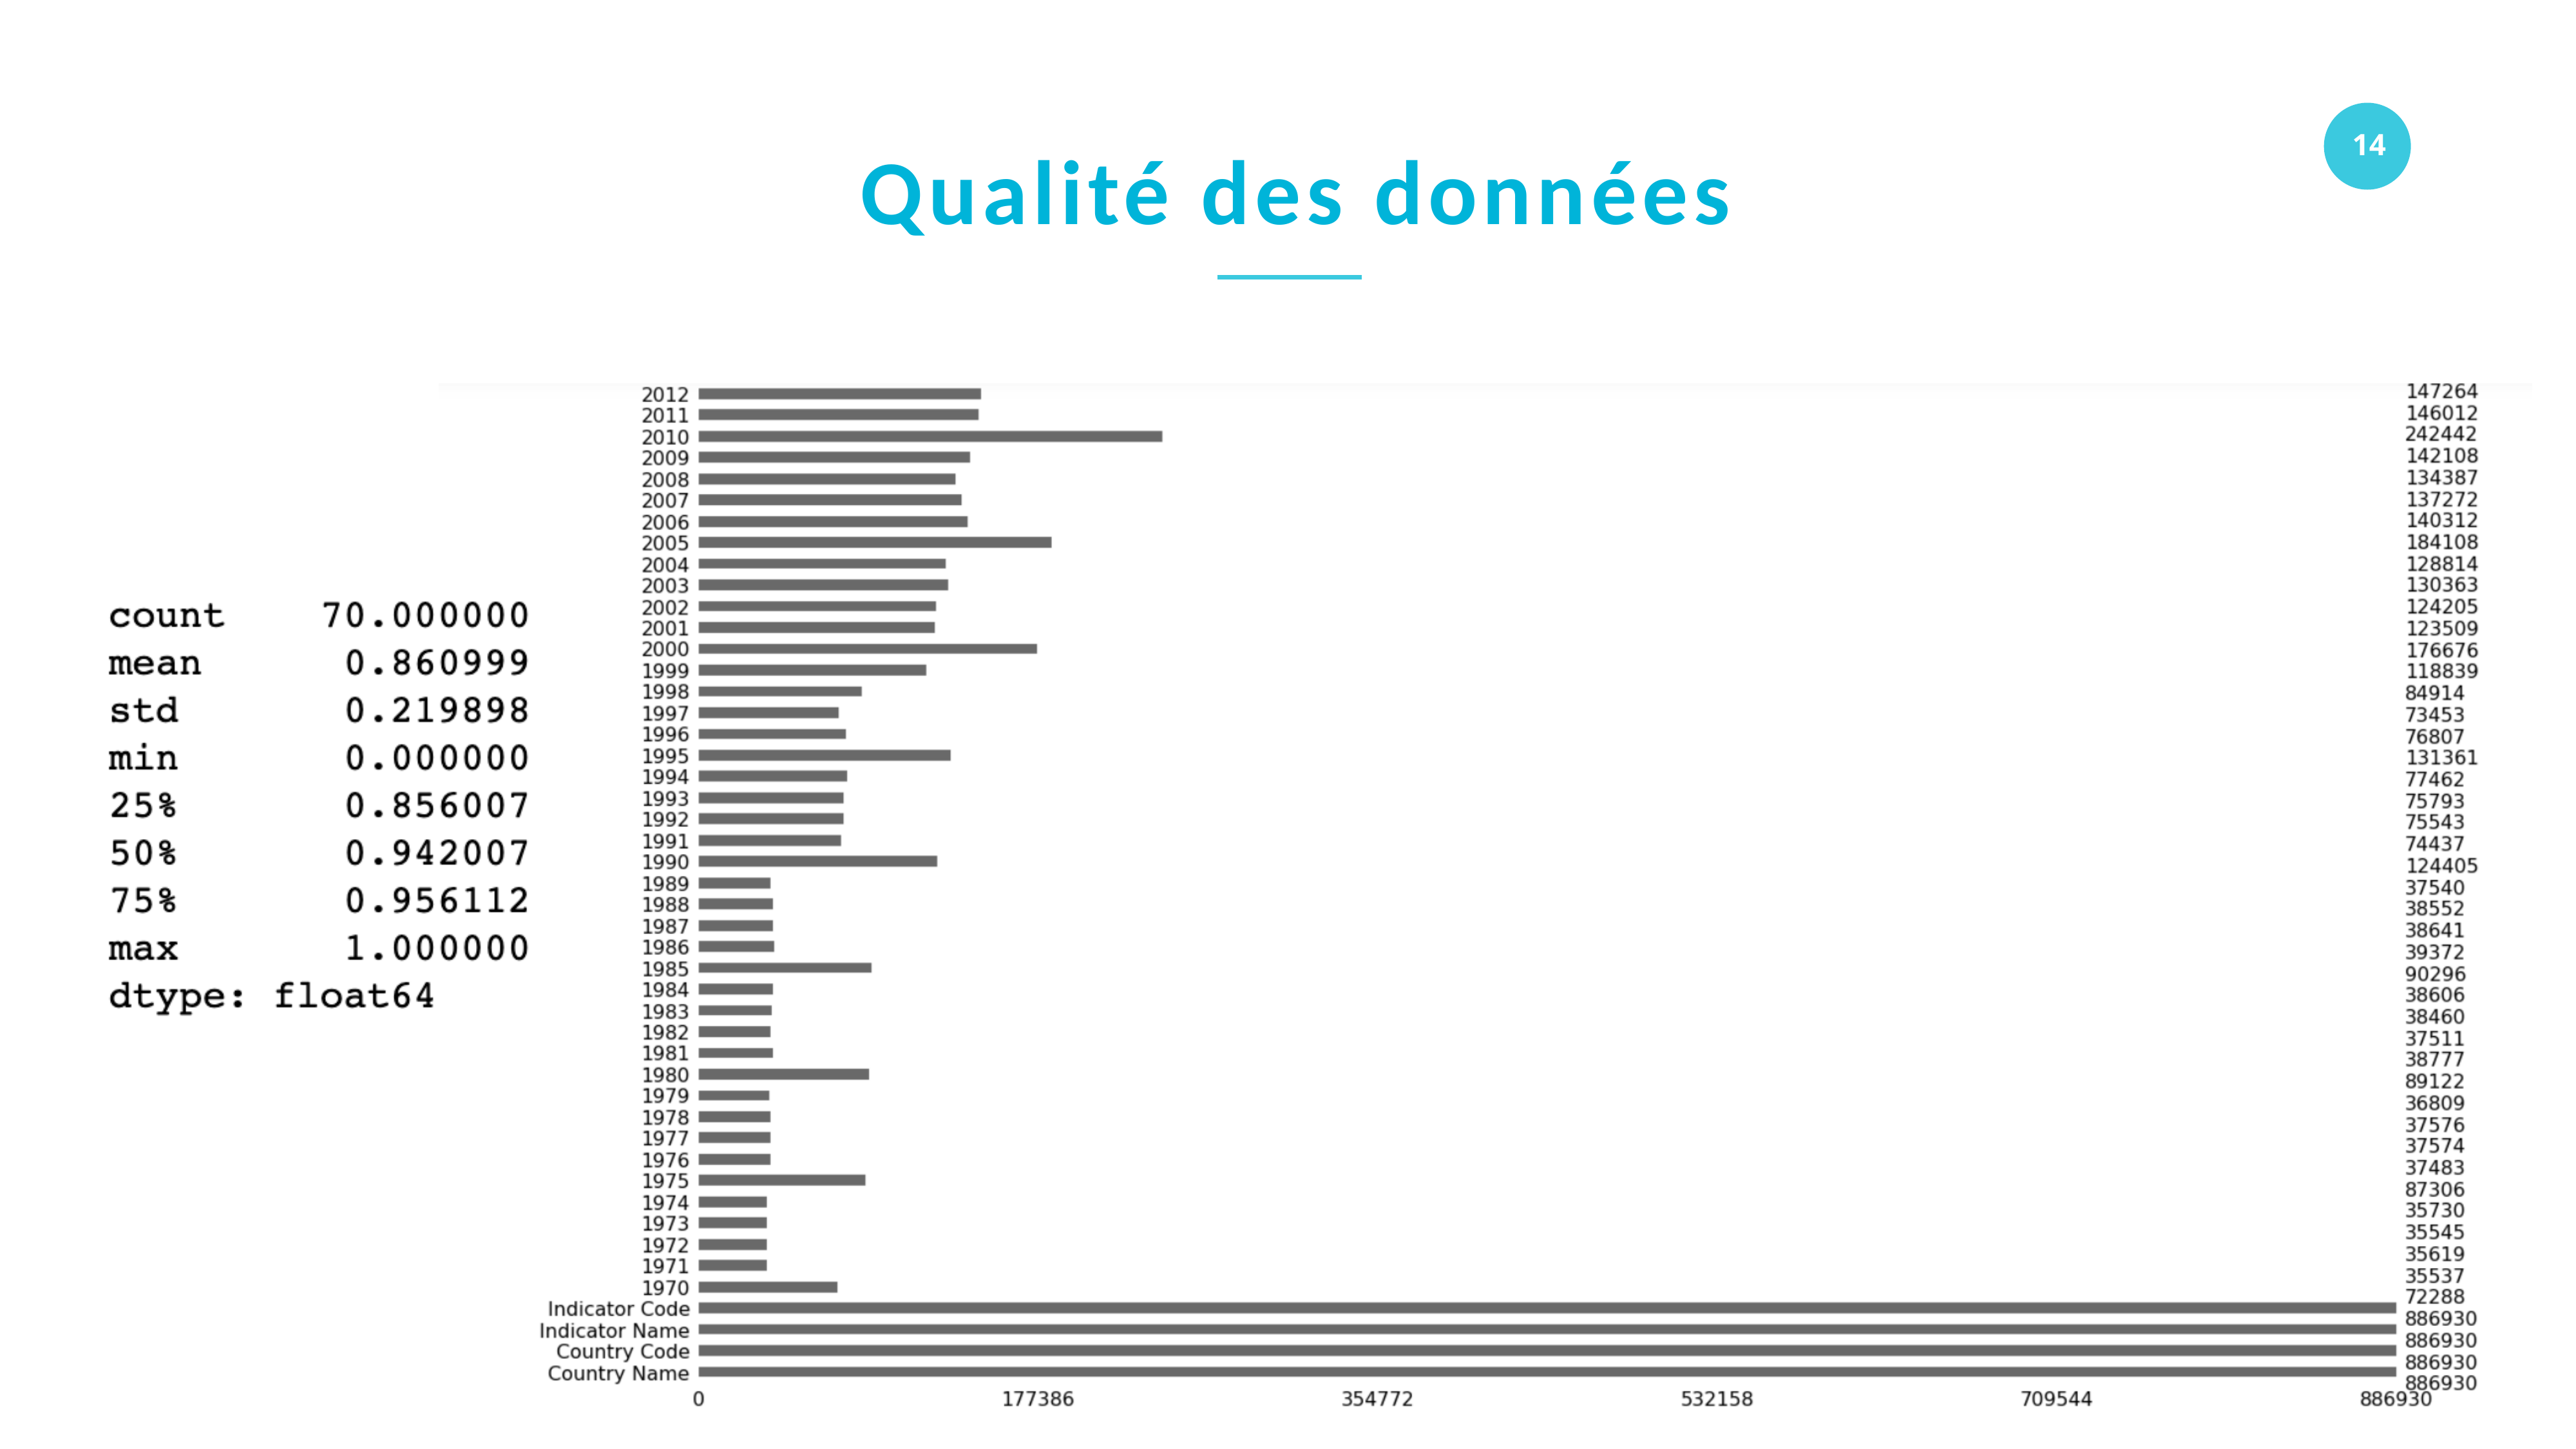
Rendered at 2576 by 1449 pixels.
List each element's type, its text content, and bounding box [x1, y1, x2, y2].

picture [86, 383, 2532, 1425]
text_box Qualité des données [850, 133, 1732, 243]
